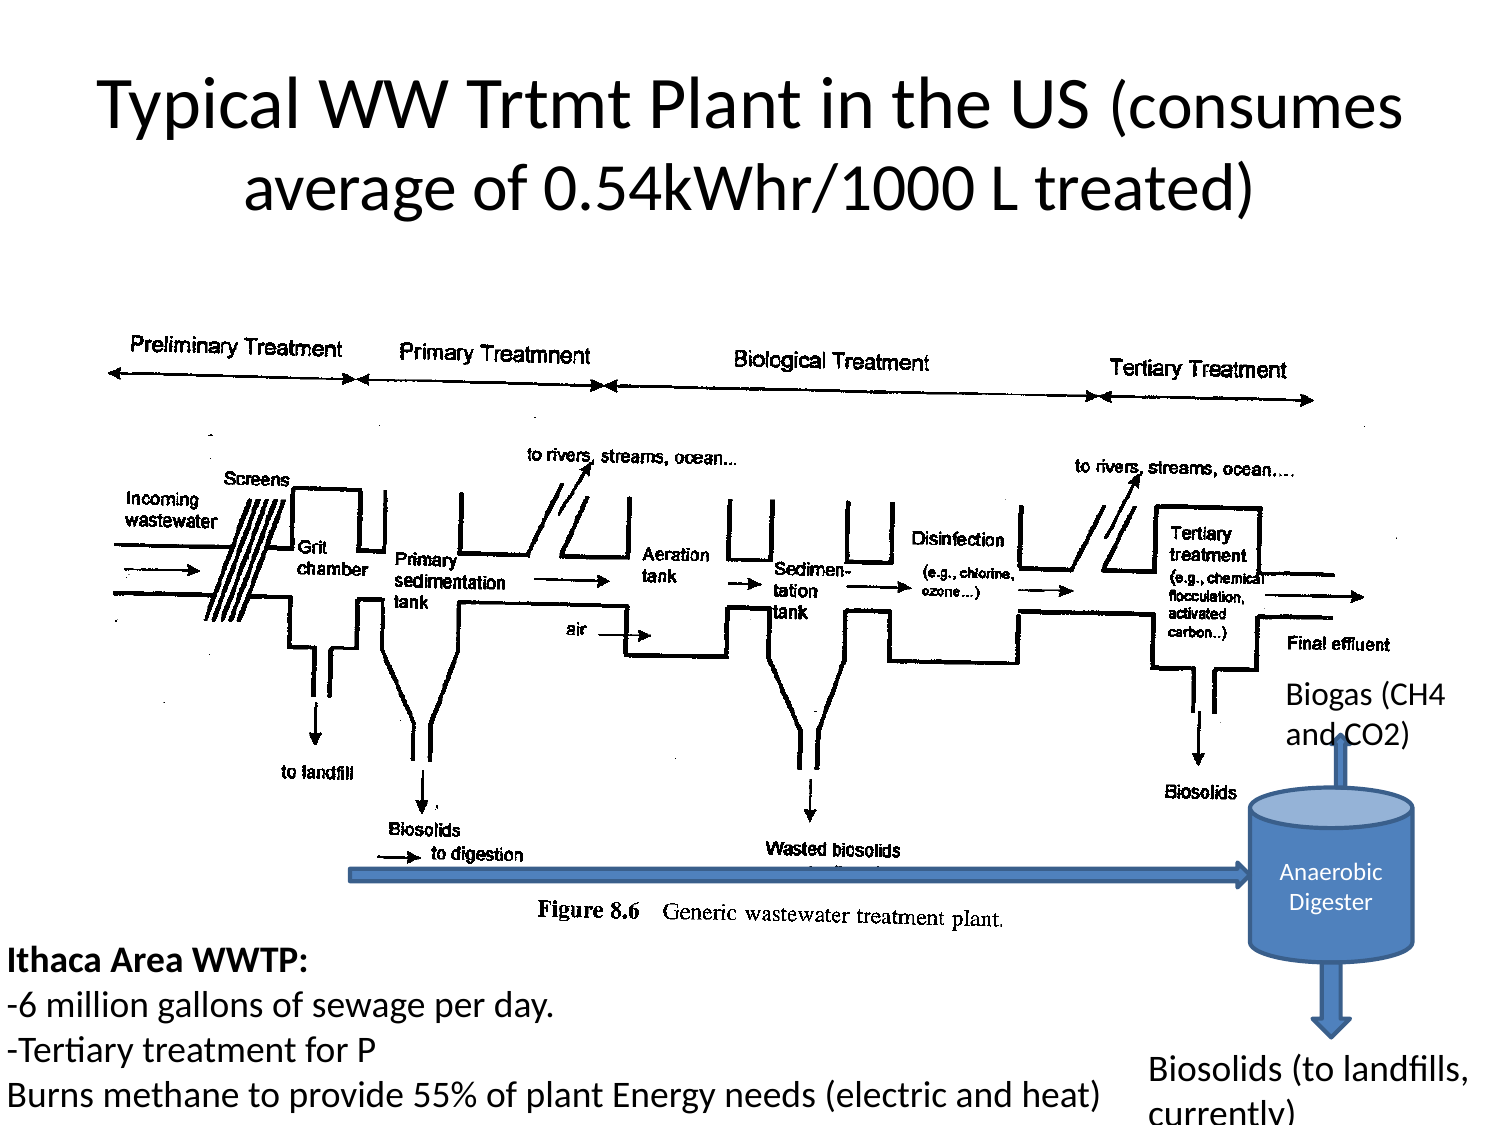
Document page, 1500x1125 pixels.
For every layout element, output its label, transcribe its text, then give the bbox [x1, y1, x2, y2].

text_box Biogas (CH4 and CO2) [1429, 665, 1500, 760]
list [74, 304, 1426, 963]
text_box Ithaca Area WWTP: -6 million gallons of sewage per day. -Tertiary treatment for P Burns methane to provide 55% of plant Energy needs (electric and heat) [0, 928, 1163, 1123]
title Typical WW Trtmt Plant in the US (consumes average of 0.54kWhr/1000 L treated) [75, 45, 1425, 233]
text_box [1310, 971, 1352, 1036]
text_box Biosolids (to landfills, currently) [1133, 1036, 1500, 1125]
